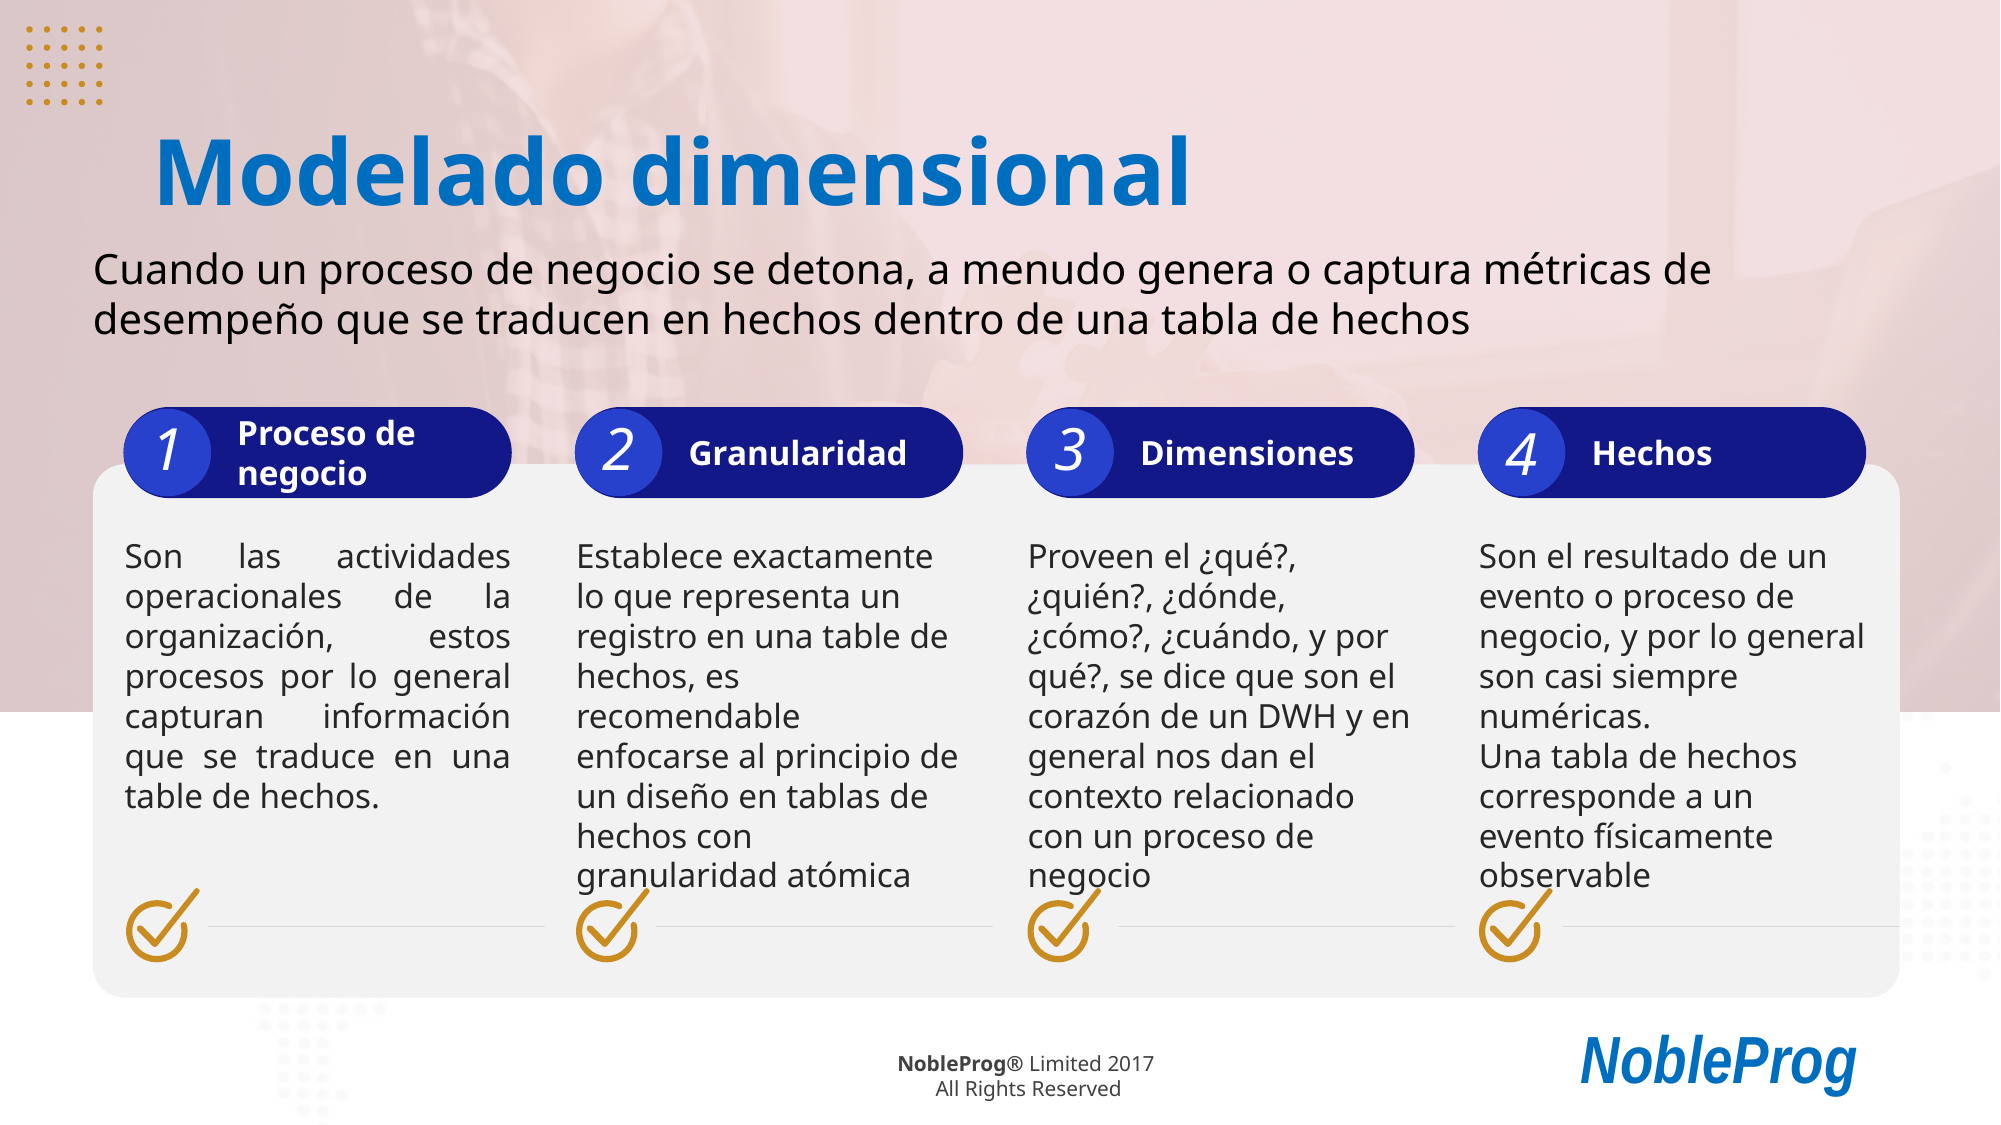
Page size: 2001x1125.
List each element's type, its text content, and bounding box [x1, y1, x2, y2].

text_box Proveen el ¿qué?, ¿quién?, ¿dónde, ¿cómo?, ¿cuándo, y por qué?, se dice que son el corazón de un DWH y en general nos dan el contexto relacionado con un proceso de negocio [1027, 712, 1415, 883]
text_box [26, 26, 103, 106]
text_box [1027, 887, 1102, 963]
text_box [575, 887, 651, 963]
text_box Establece exactamente lo que representa un registro en una table de hechos, es recomendable enfocarse al principio de un diseño en tablas de hechos con granularidad atómica [576, 712, 964, 883]
text_box [91, 712, 1901, 999]
picture [0, 0, 2000, 712]
text_box Son el resultado de un evento o proceso de negocio, y por lo general son casi siempre numéricas. Una tabla de hechos corresponde a un evento físicamente observable [1478, 712, 1867, 883]
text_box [1478, 887, 1554, 963]
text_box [126, 887, 201, 963]
text_box Son las actividades operacionales de la organización, estos procesos por lo general capturan información que se traduce en una table de hechos. [124, 712, 512, 883]
